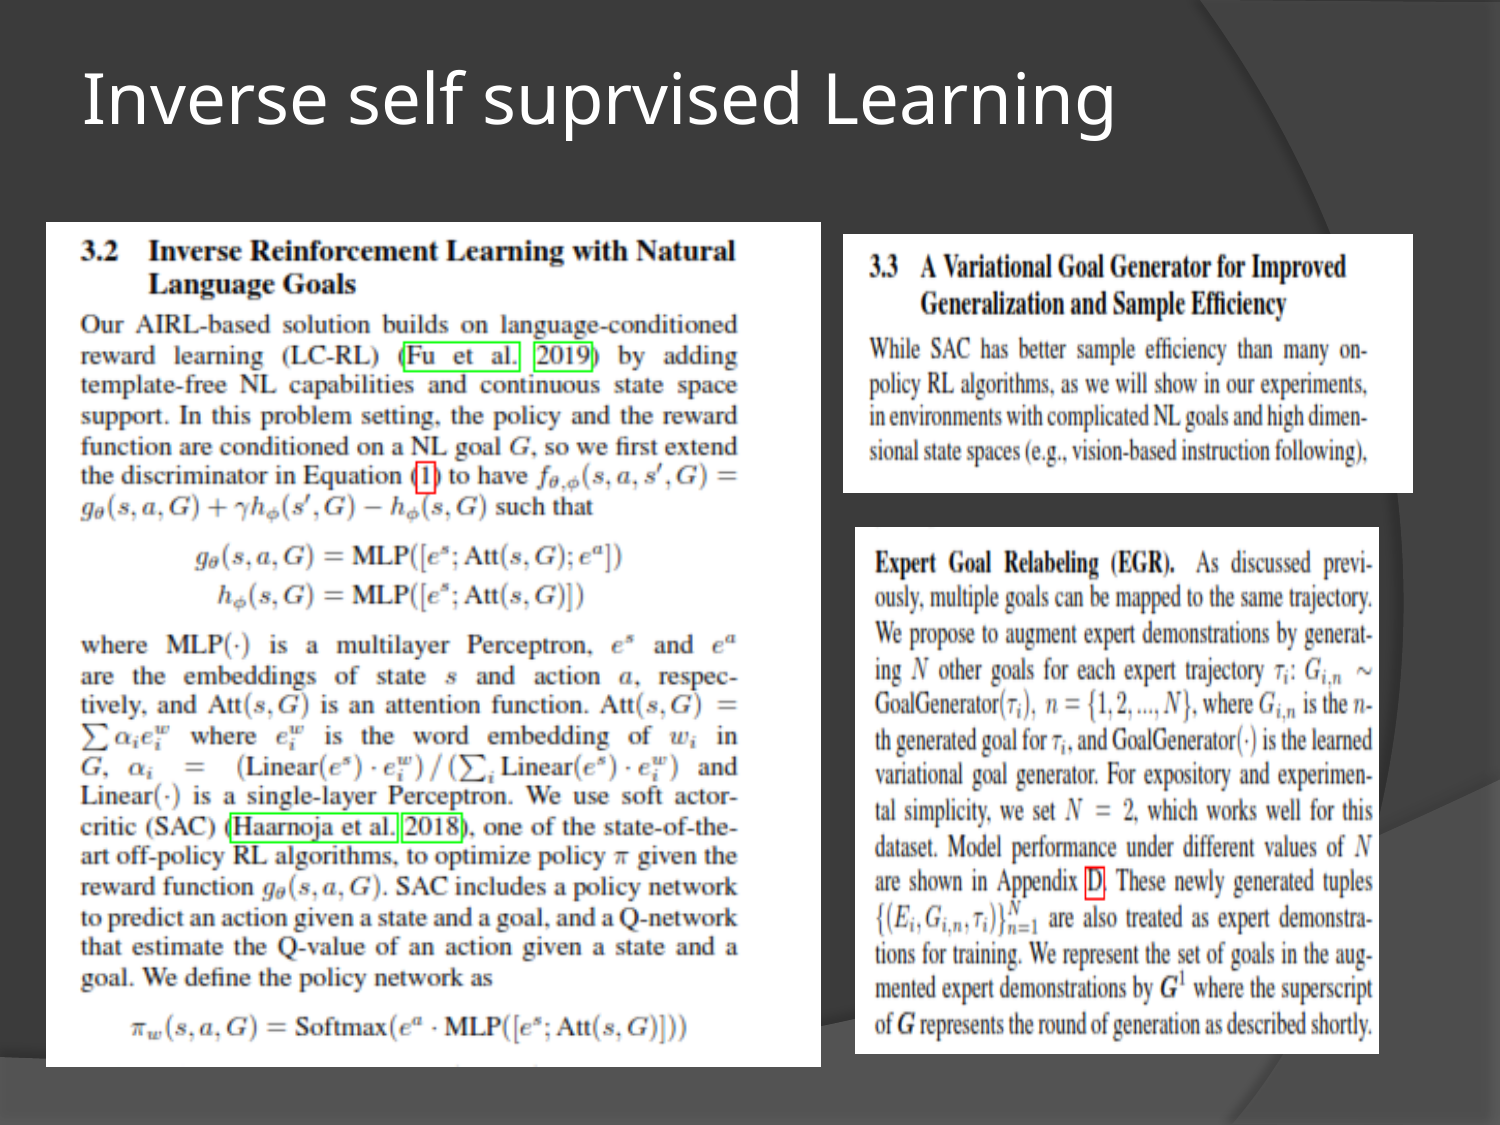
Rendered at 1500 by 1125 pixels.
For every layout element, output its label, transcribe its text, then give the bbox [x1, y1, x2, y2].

title Inverse self suprvised Learning [75, 45, 1300, 233]
picture [855, 527, 1380, 1055]
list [46, 222, 821, 1067]
picture [843, 234, 1413, 493]
